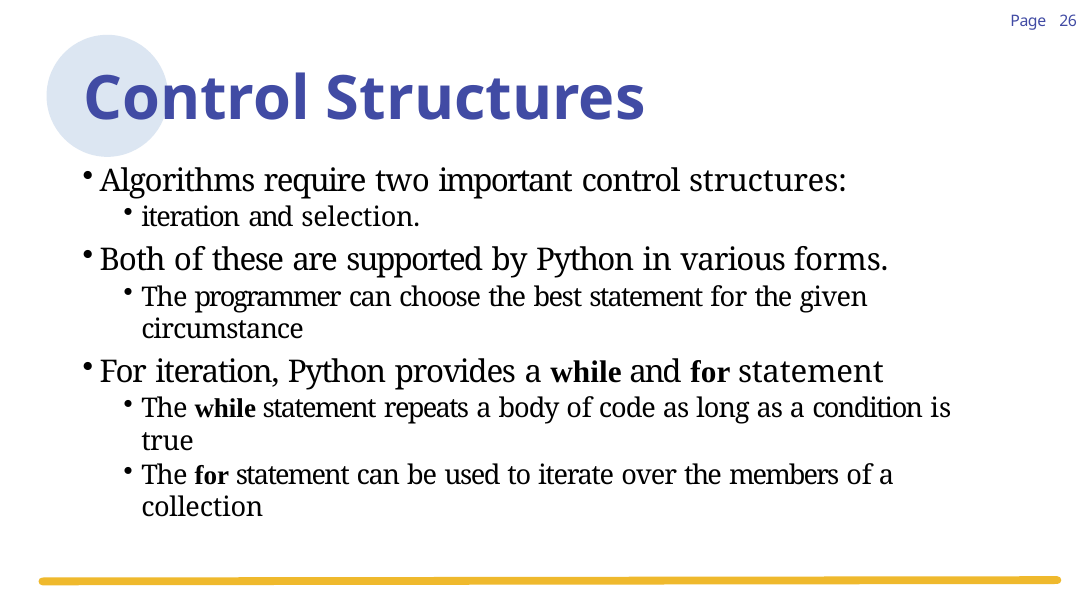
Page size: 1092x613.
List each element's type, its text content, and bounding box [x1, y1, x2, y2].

text_box Control Structures [173, 58, 959, 133]
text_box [46, 34, 169, 158]
text_box 26 [1043, 10, 1086, 32]
text_box Page [1010, 10, 1069, 30]
text_box Algorithms require two important control structures: iteration and selection. Both of these are supported by Python in various forms. The programmer can choose the best statement for the given circumstance For iteration, Python provides a while and for statement The while statement repeats a body of code as long as a condition is true The for statement can be used to iterate over the members of a collection [80, 157, 954, 523]
